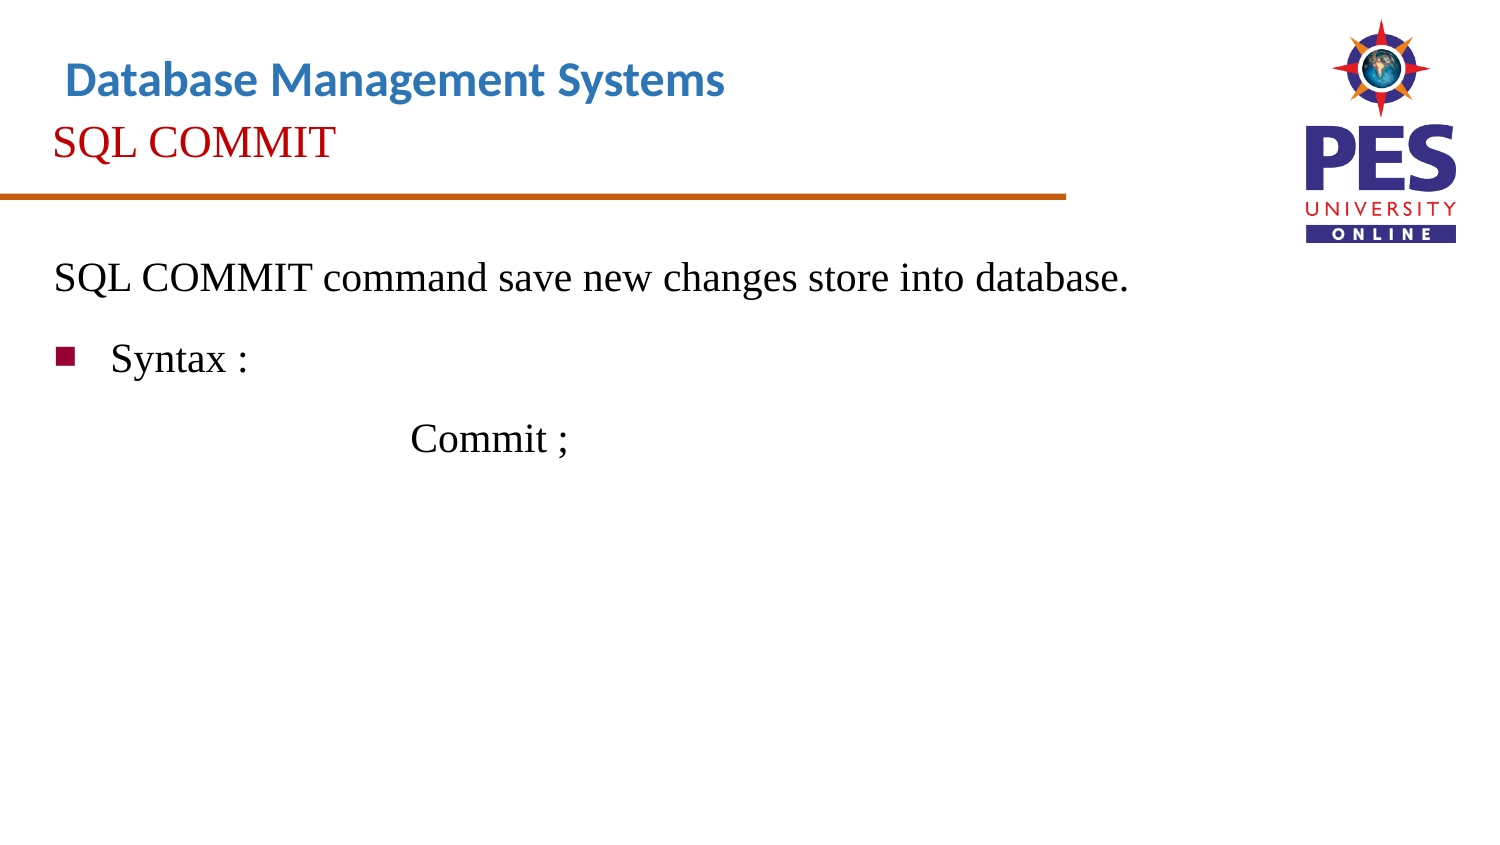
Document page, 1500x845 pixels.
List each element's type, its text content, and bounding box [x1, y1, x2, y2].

text_box SQL COMMIT SQL COMMIT command save new changes store into database. Syntax : Commit ; [50, 109, 1200, 461]
title Database Management Systems [63, 44, 735, 188]
picture [1305, 18, 1457, 244]
